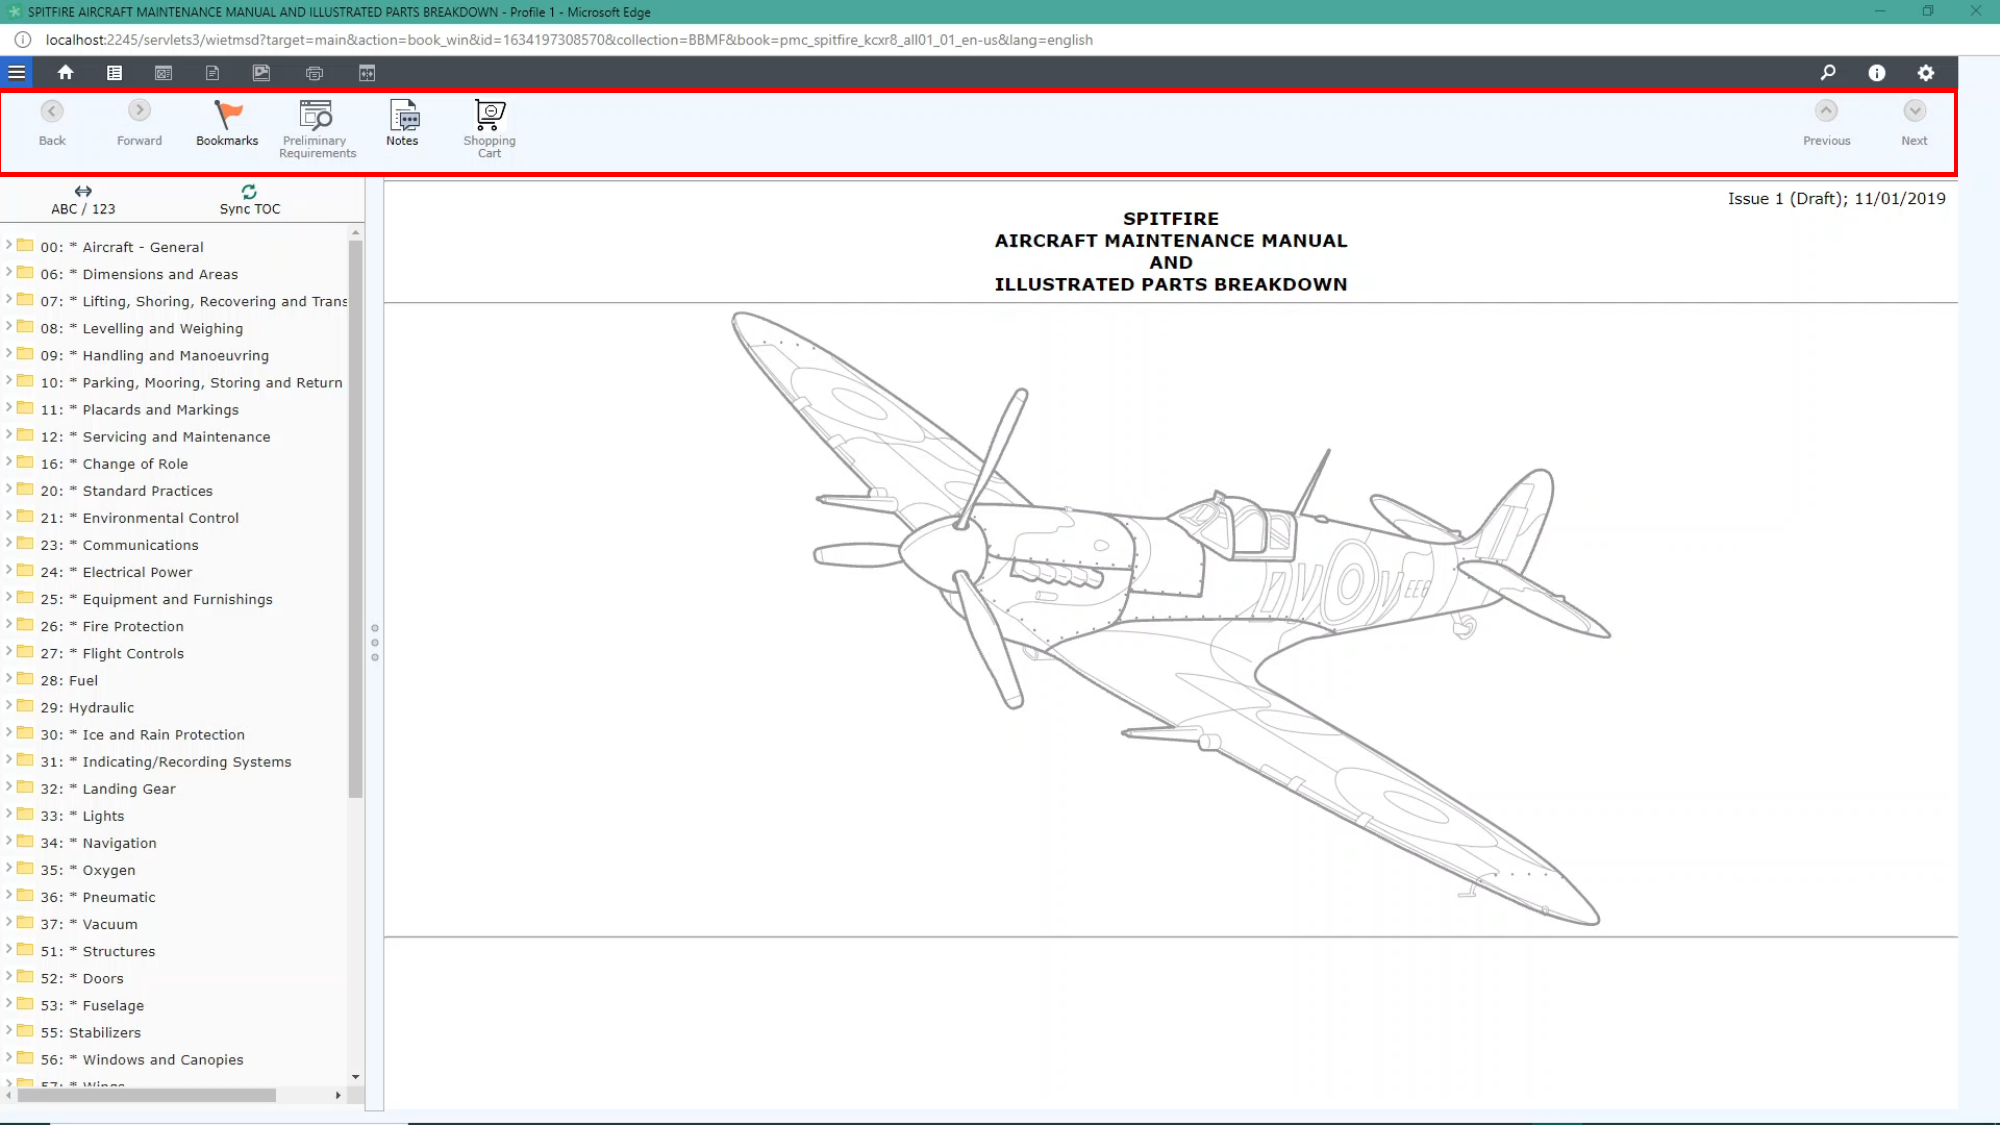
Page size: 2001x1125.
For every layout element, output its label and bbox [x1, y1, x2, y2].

text_box [0, 0, 2000, 1125]
